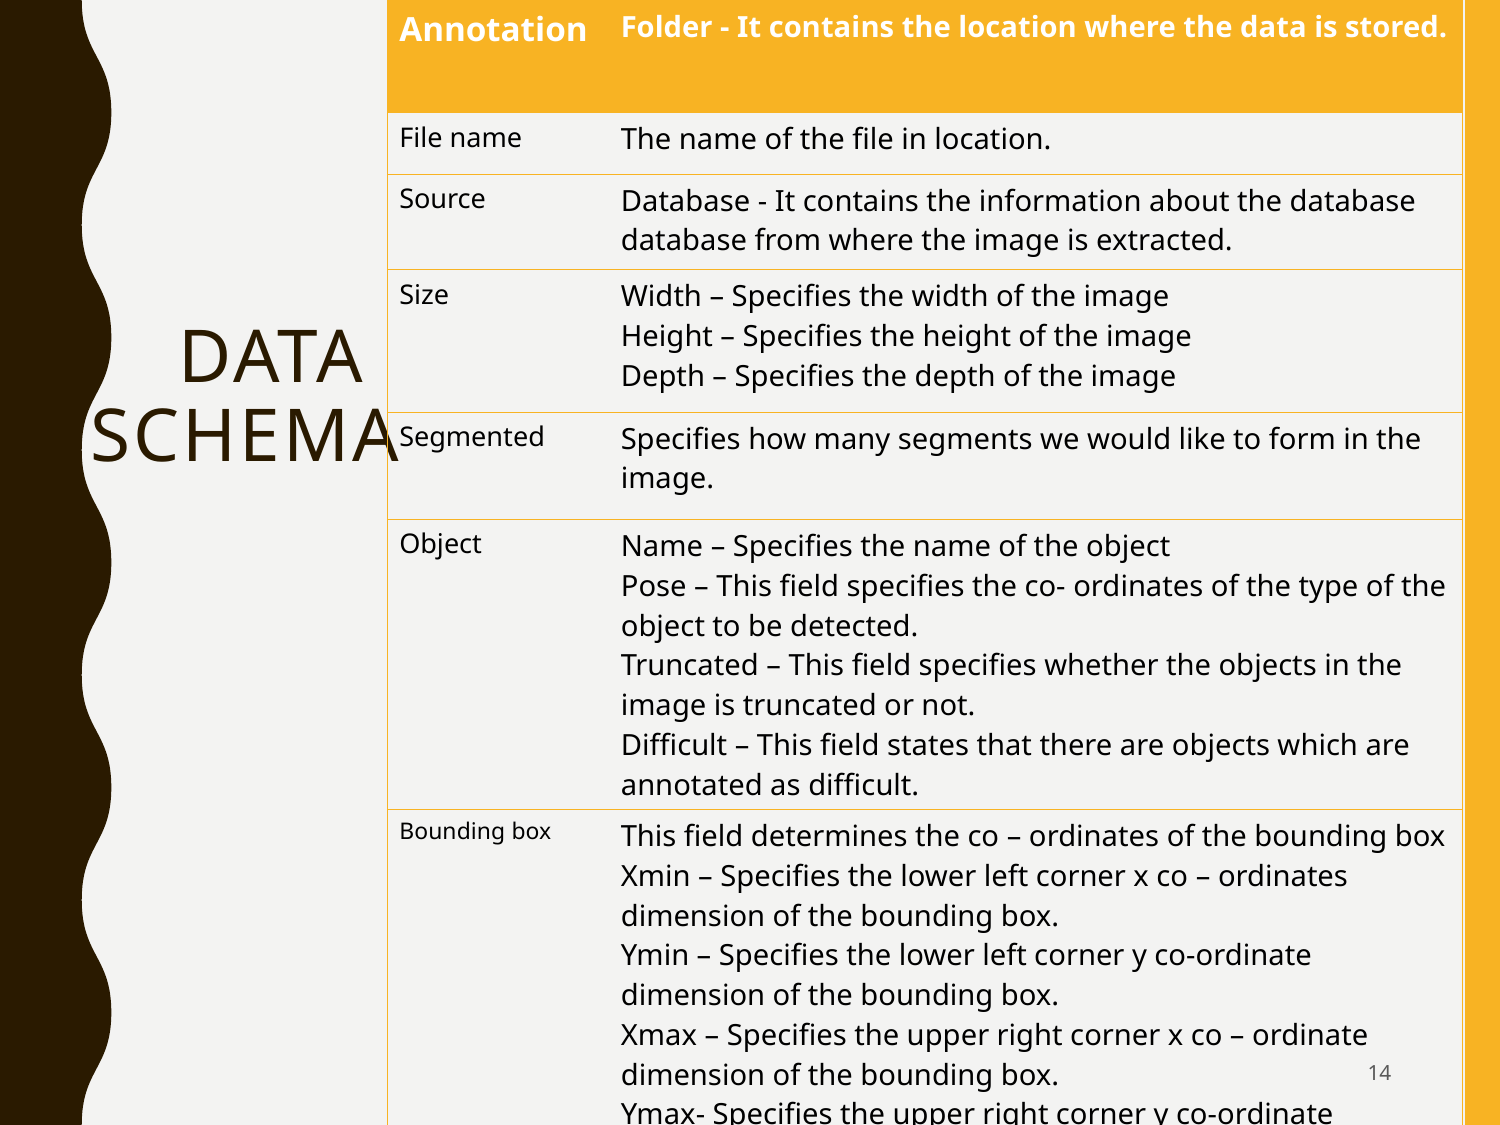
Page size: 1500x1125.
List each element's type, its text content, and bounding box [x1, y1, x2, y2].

table_cell The name of the file in location. [609, 113, 1462, 174]
title Data Schema [75, 44, 387, 752]
table_cell Segmented [388, 413, 609, 519]
table_cell Database - It contains the information about the database database from where the image is extracted. [609, 175, 1462, 269]
table_cell Object [388, 520, 609, 809]
table_cell File name [388, 113, 609, 174]
table_cell Size [388, 270, 609, 412]
table_cell Specifies how many segments we would like to form in the image. [609, 413, 1462, 519]
table_cell This field determines the co – ordinates of the bounding box Xmin – Specifies the lower left corner x co – ordinates dimension of the bounding box. Ymin – Specifies the lower left corner y co-ordinate dimension of the bounding box. Xmax – Specifies the upper right corner x co – ordinate dimension of the bounding box. Ymax- Specifies the upper right corner y co-ordinate dimension of the bounding box. [609, 810, 1462, 1125]
table_cell Name – Specifies the name of the object Pose – This field specifies the co- ordinates of the type of the object to be detected. Truncated – This field specifies whether the objects in the image is truncated or not. Difficult – This field states that there are objects which are annotated as difficult. [609, 520, 1462, 809]
table_header Annotation [388, 1, 609, 112]
table_header Folder - It contains the location where the data is stored. [609, 1, 1462, 112]
table_cell Bounding box [388, 810, 609, 1125]
table_cell Width – Specifies the width of the image Height – Specifies the height of the image Depth – Specifies the depth of the image [609, 270, 1462, 412]
table_cell Source [388, 175, 609, 269]
